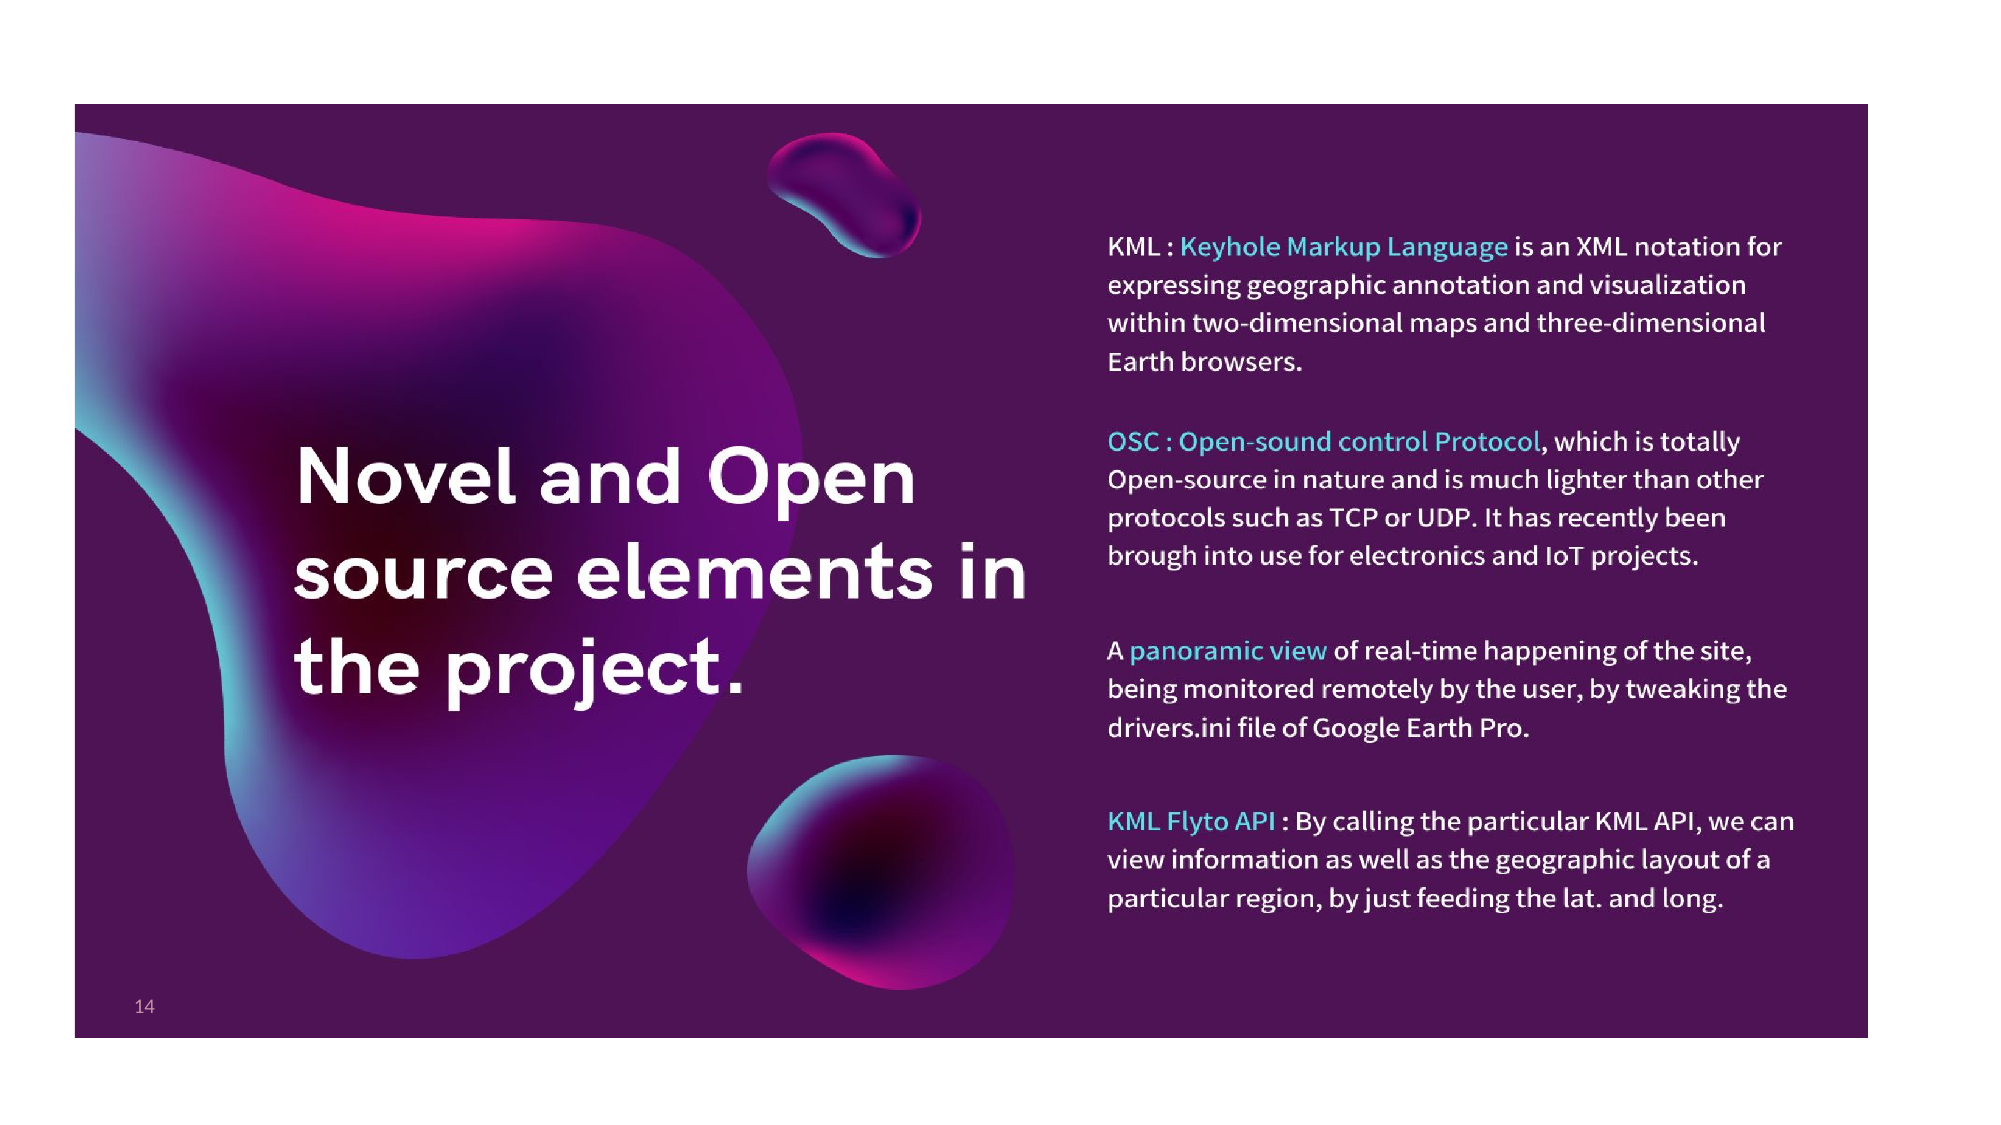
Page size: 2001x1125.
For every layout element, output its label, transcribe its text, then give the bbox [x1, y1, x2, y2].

text_box [74, 104, 1868, 1038]
text_box 14 [131, 990, 158, 1018]
